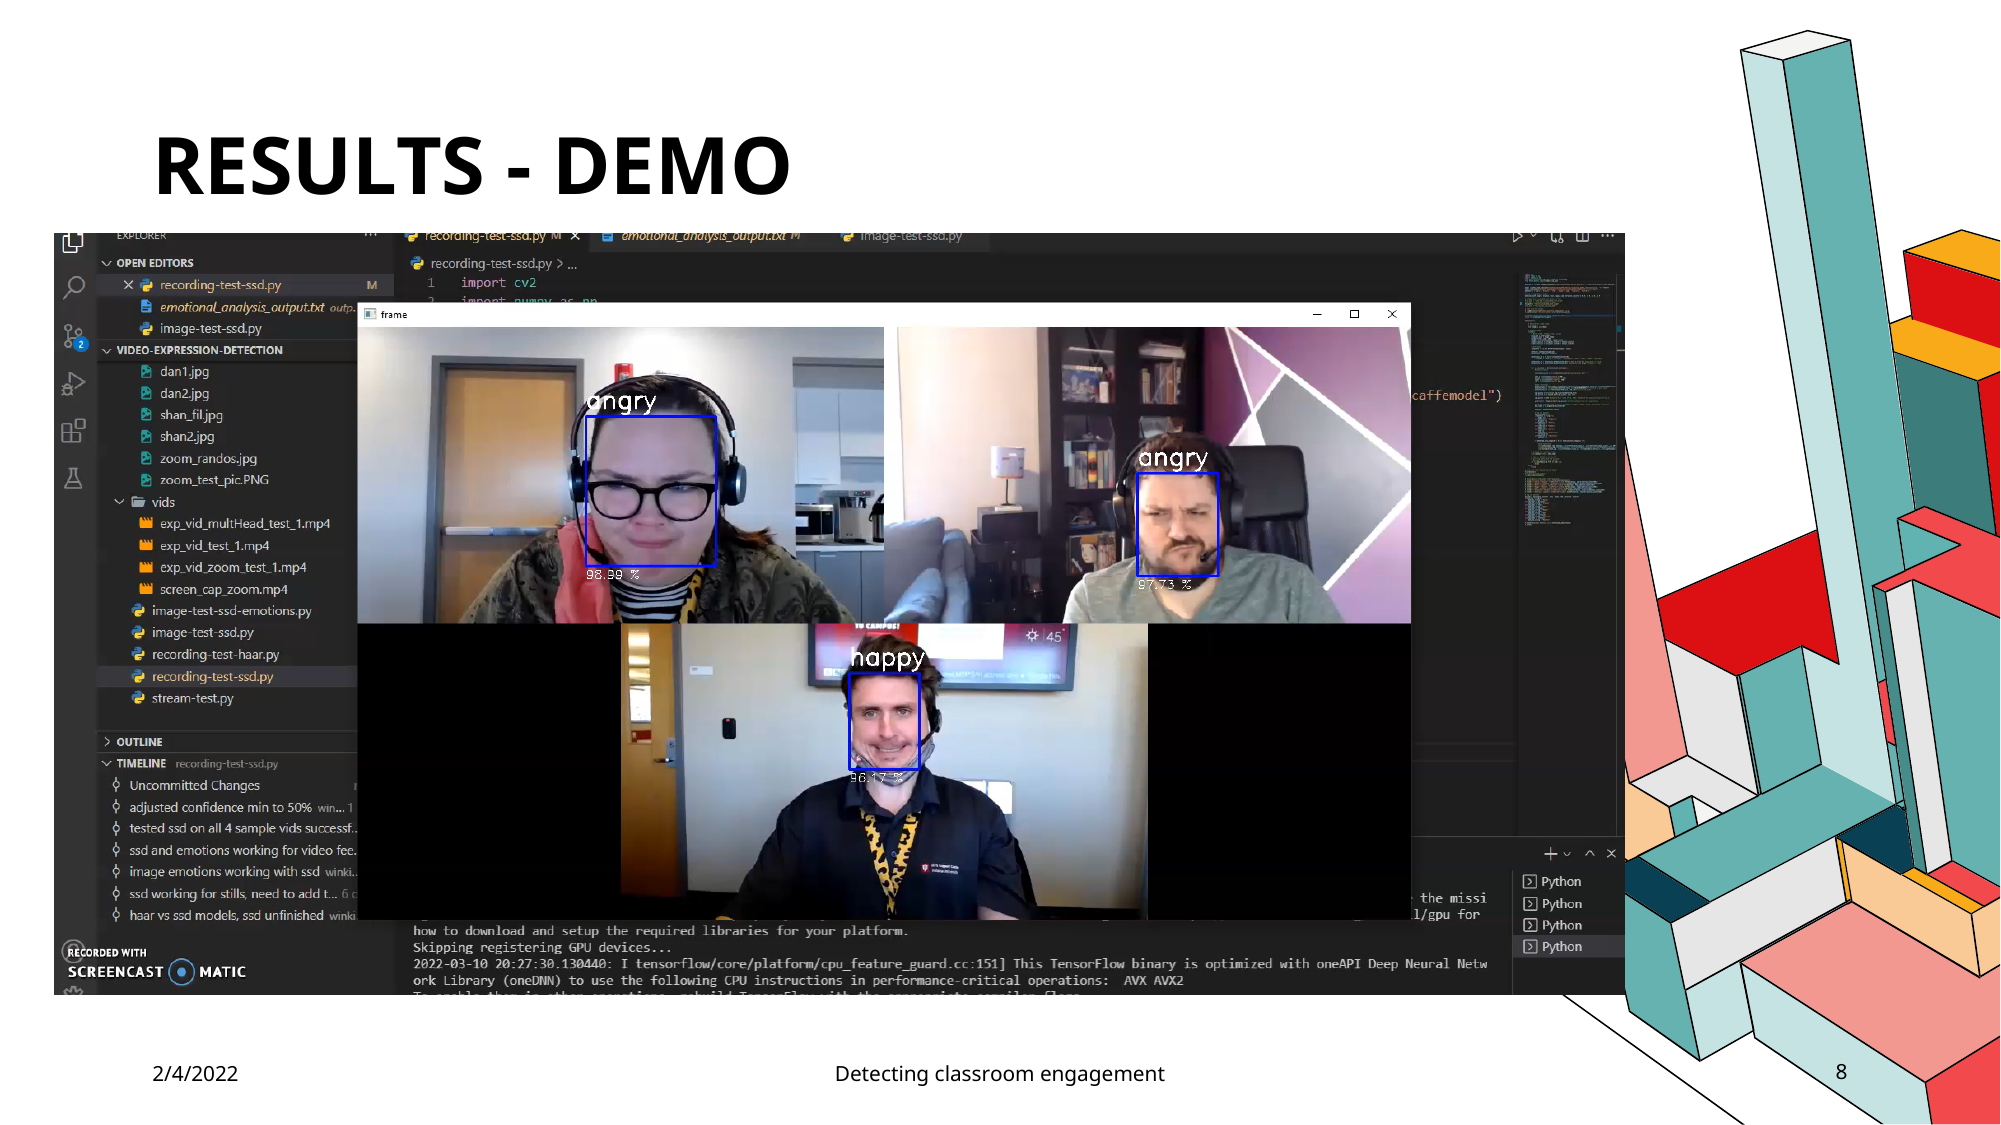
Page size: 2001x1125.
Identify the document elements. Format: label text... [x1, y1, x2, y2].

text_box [54, 232, 1625, 995]
footer Detecting classroom engagement [662, 1042, 1338, 1103]
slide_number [137, 1042, 588, 1103]
title Results - demo [137, 59, 1863, 278]
slide_number 8 [1412, 1042, 1863, 1103]
